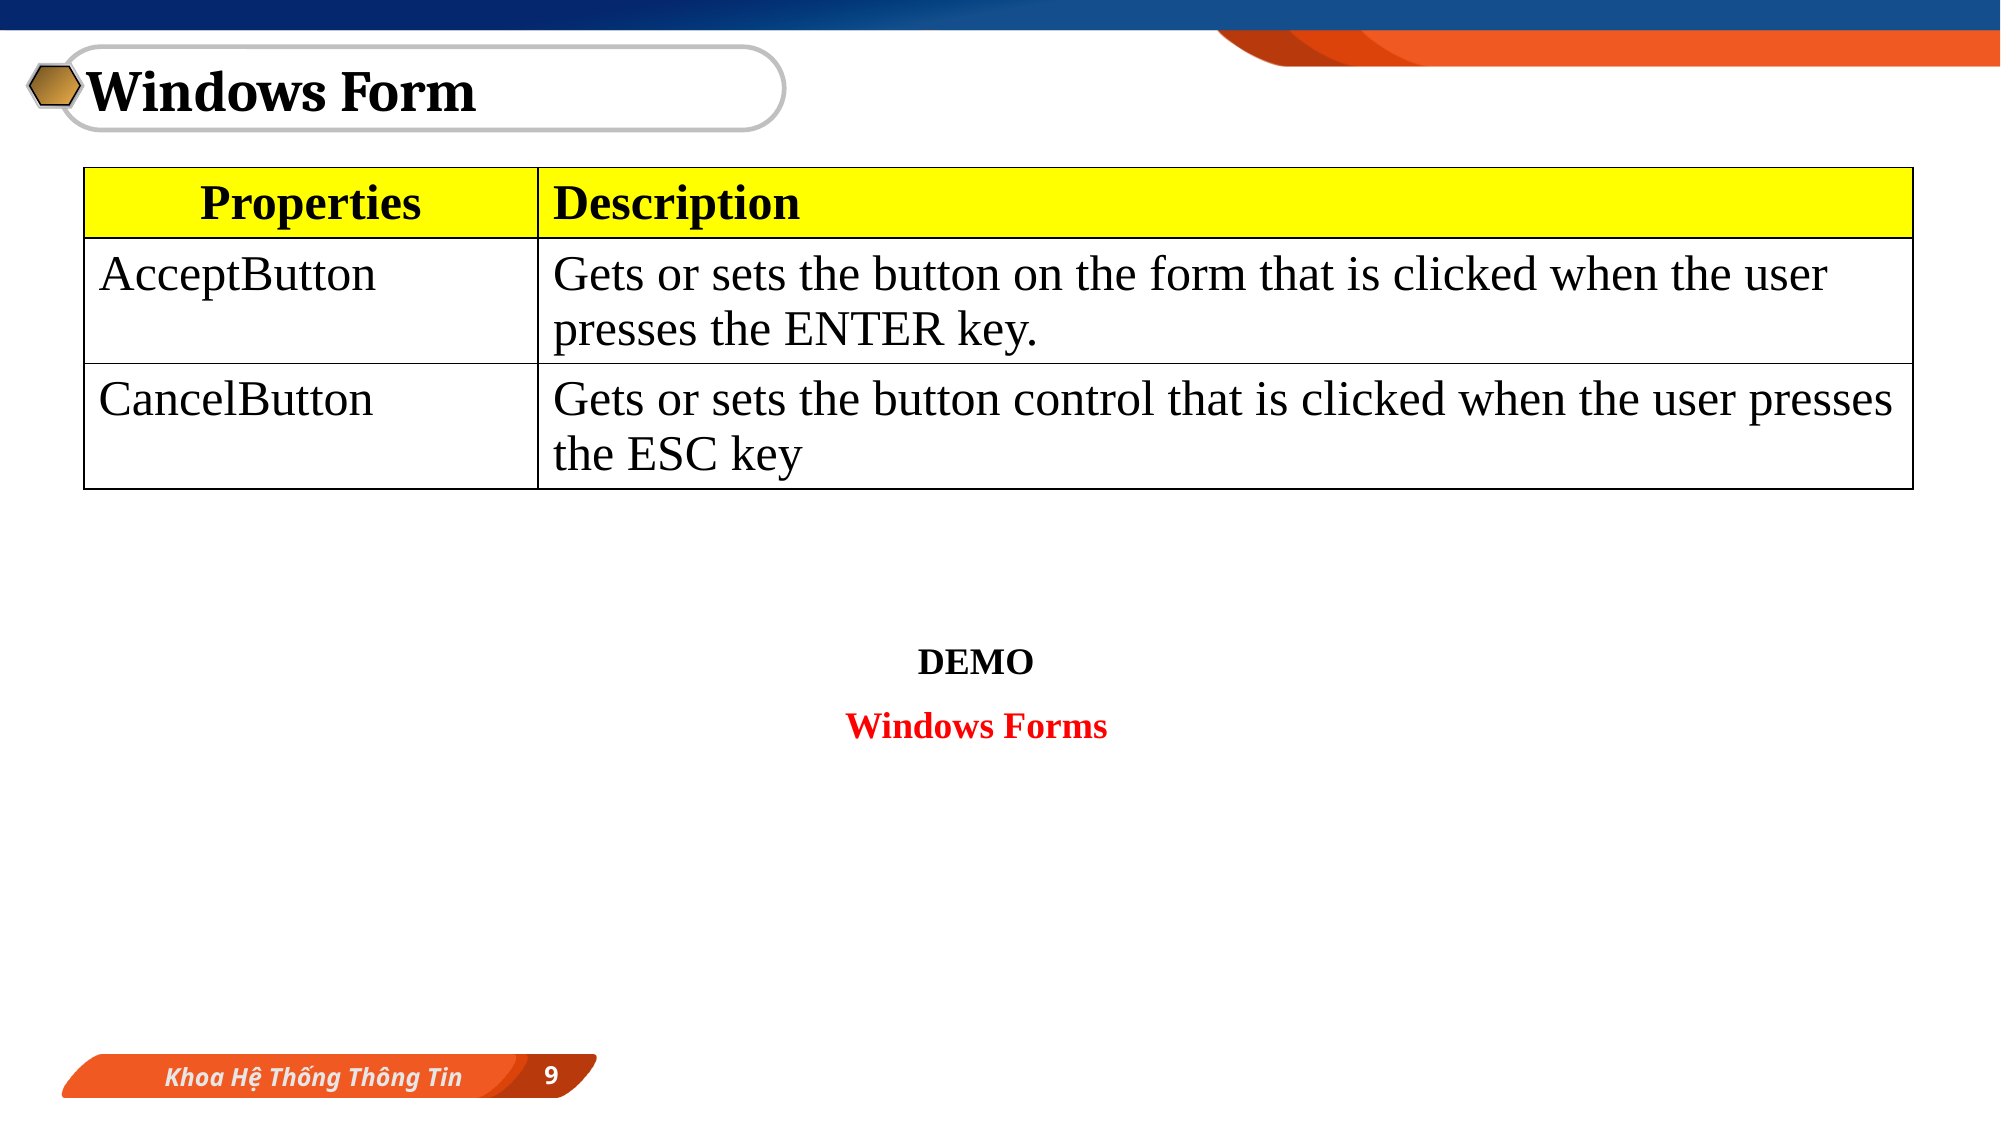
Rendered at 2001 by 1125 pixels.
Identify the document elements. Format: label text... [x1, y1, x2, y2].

table_header Properties [85, 168, 537, 237]
text_box DEMO Windows Forms [476, 629, 1477, 754]
slide_number 9 [508, 1046, 574, 1106]
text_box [26, 46, 785, 131]
table_cell AcceptButton [85, 239, 537, 363]
footer Khoa Hệ Thống Thông Tin [119, 1054, 508, 1098]
table_header Description [539, 168, 1912, 237]
picture [0, 0, 2001, 71]
picture [34, 1017, 624, 1125]
table_cell Gets or sets the button control that is clicked when the user presses the ESC key [539, 364, 1912, 488]
table_cell CancelButton [85, 364, 537, 488]
table_cell Gets or sets the button on the form that is clicked when the user presses the ENTER key. [539, 239, 1912, 363]
